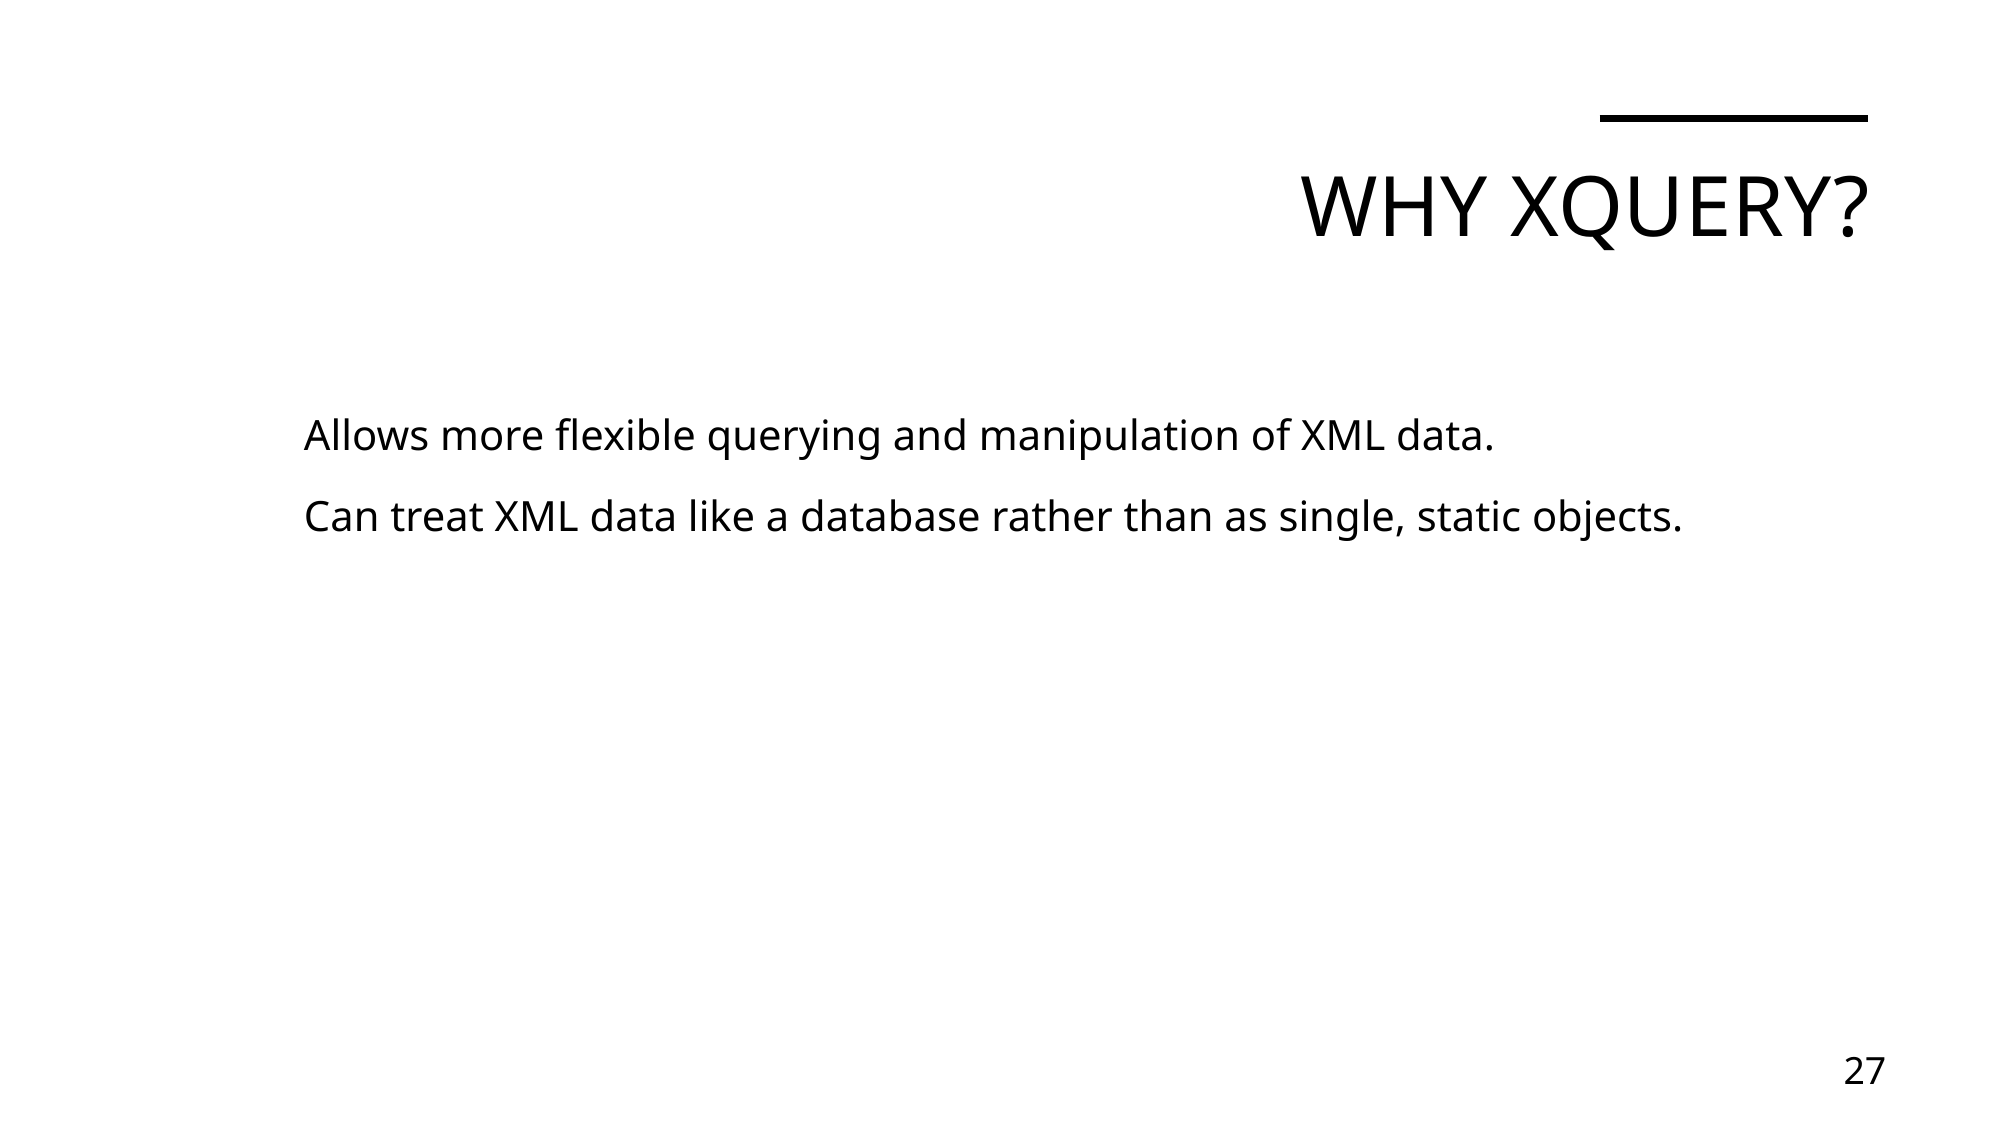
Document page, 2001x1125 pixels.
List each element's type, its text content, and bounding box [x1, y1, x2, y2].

slide_number 27 [1791, 1042, 1902, 1103]
list Allows more flexible querying and manipulation of XML data. Can treat XML data like a database rather than as single, static objects. [289, 391, 1711, 935]
title Why Xquery? [114, 145, 1886, 319]
